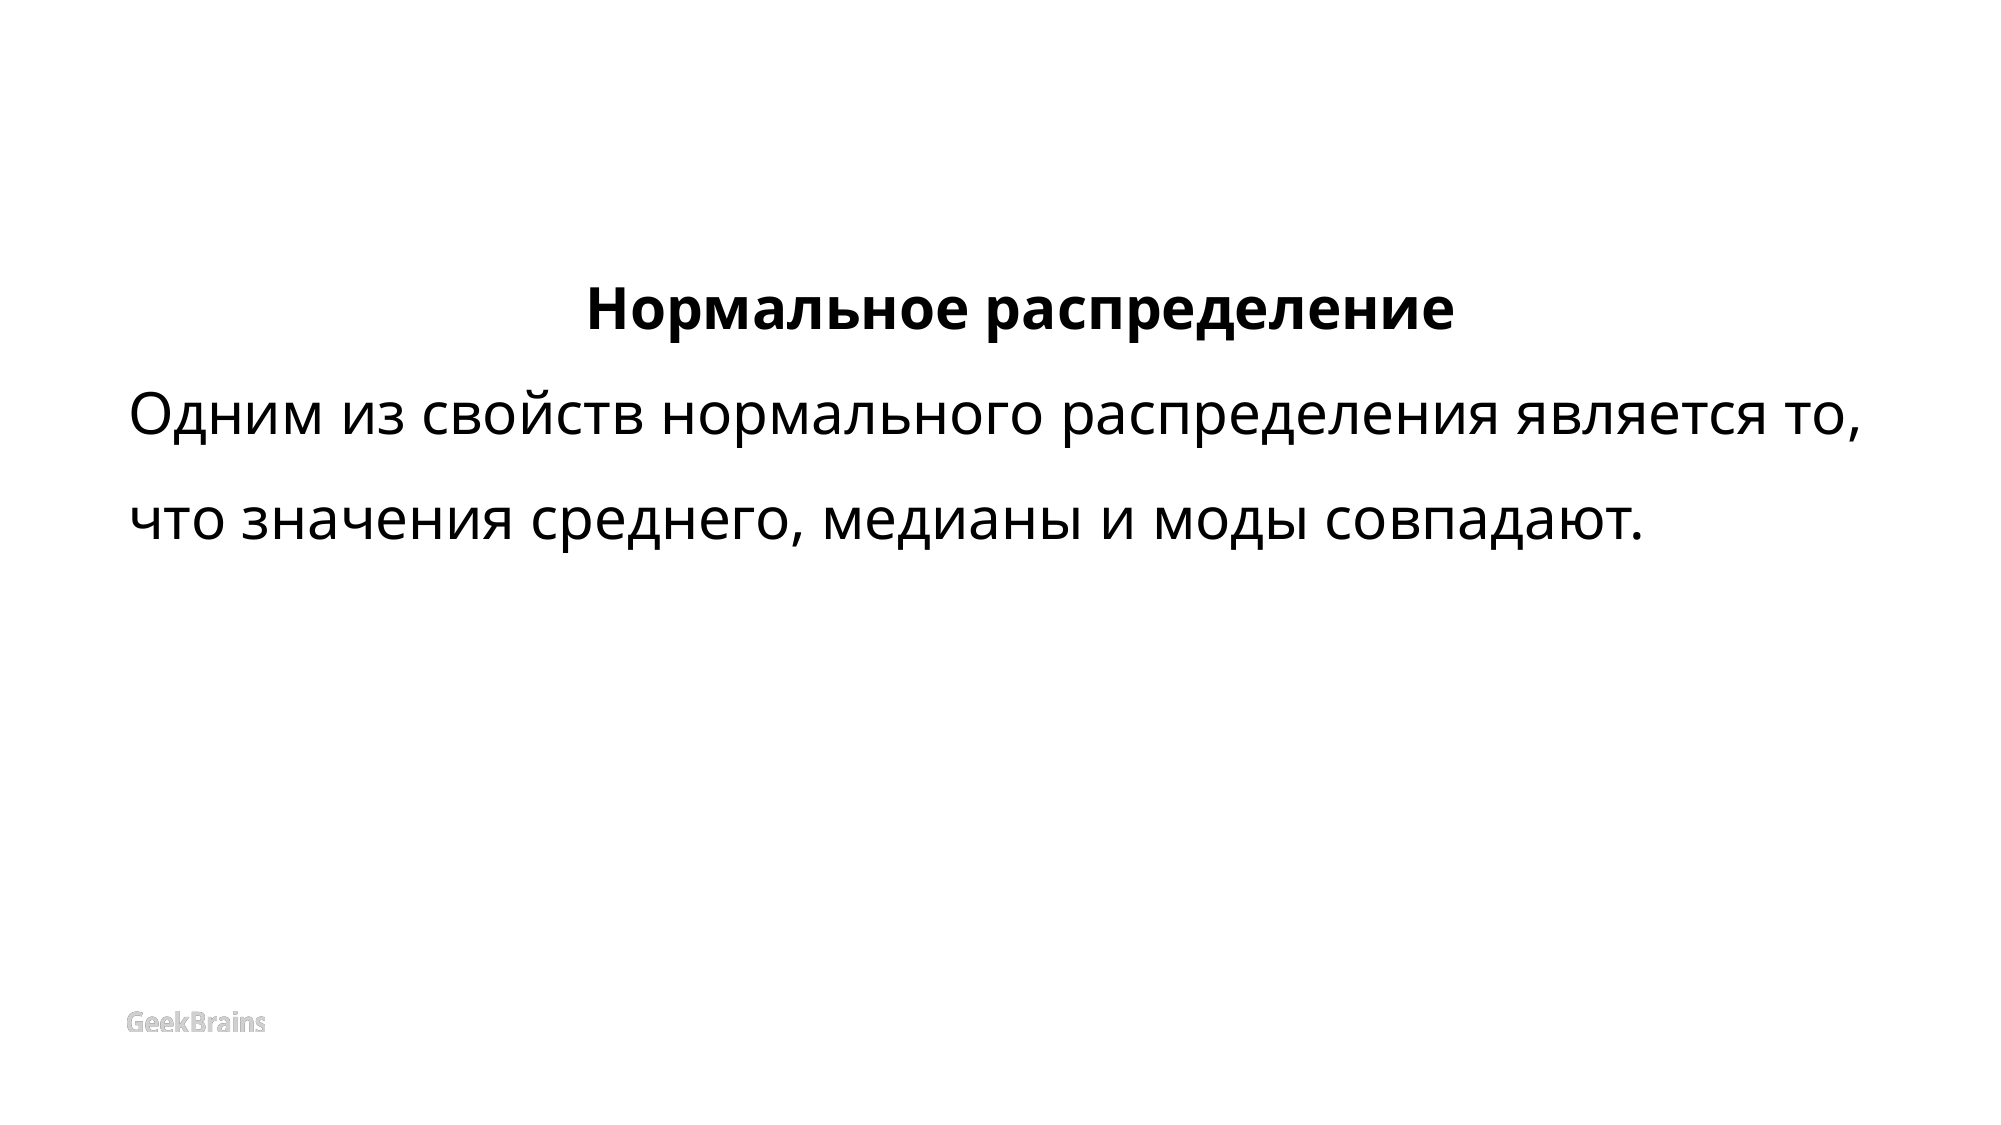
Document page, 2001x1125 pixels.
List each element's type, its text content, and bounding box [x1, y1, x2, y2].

picture [127, 1011, 265, 1032]
title Нормальное распределение Одним из свойств нормального распределения является то, что значения среднего, медианы и моды совпадают. [113, 121, 1887, 629]
